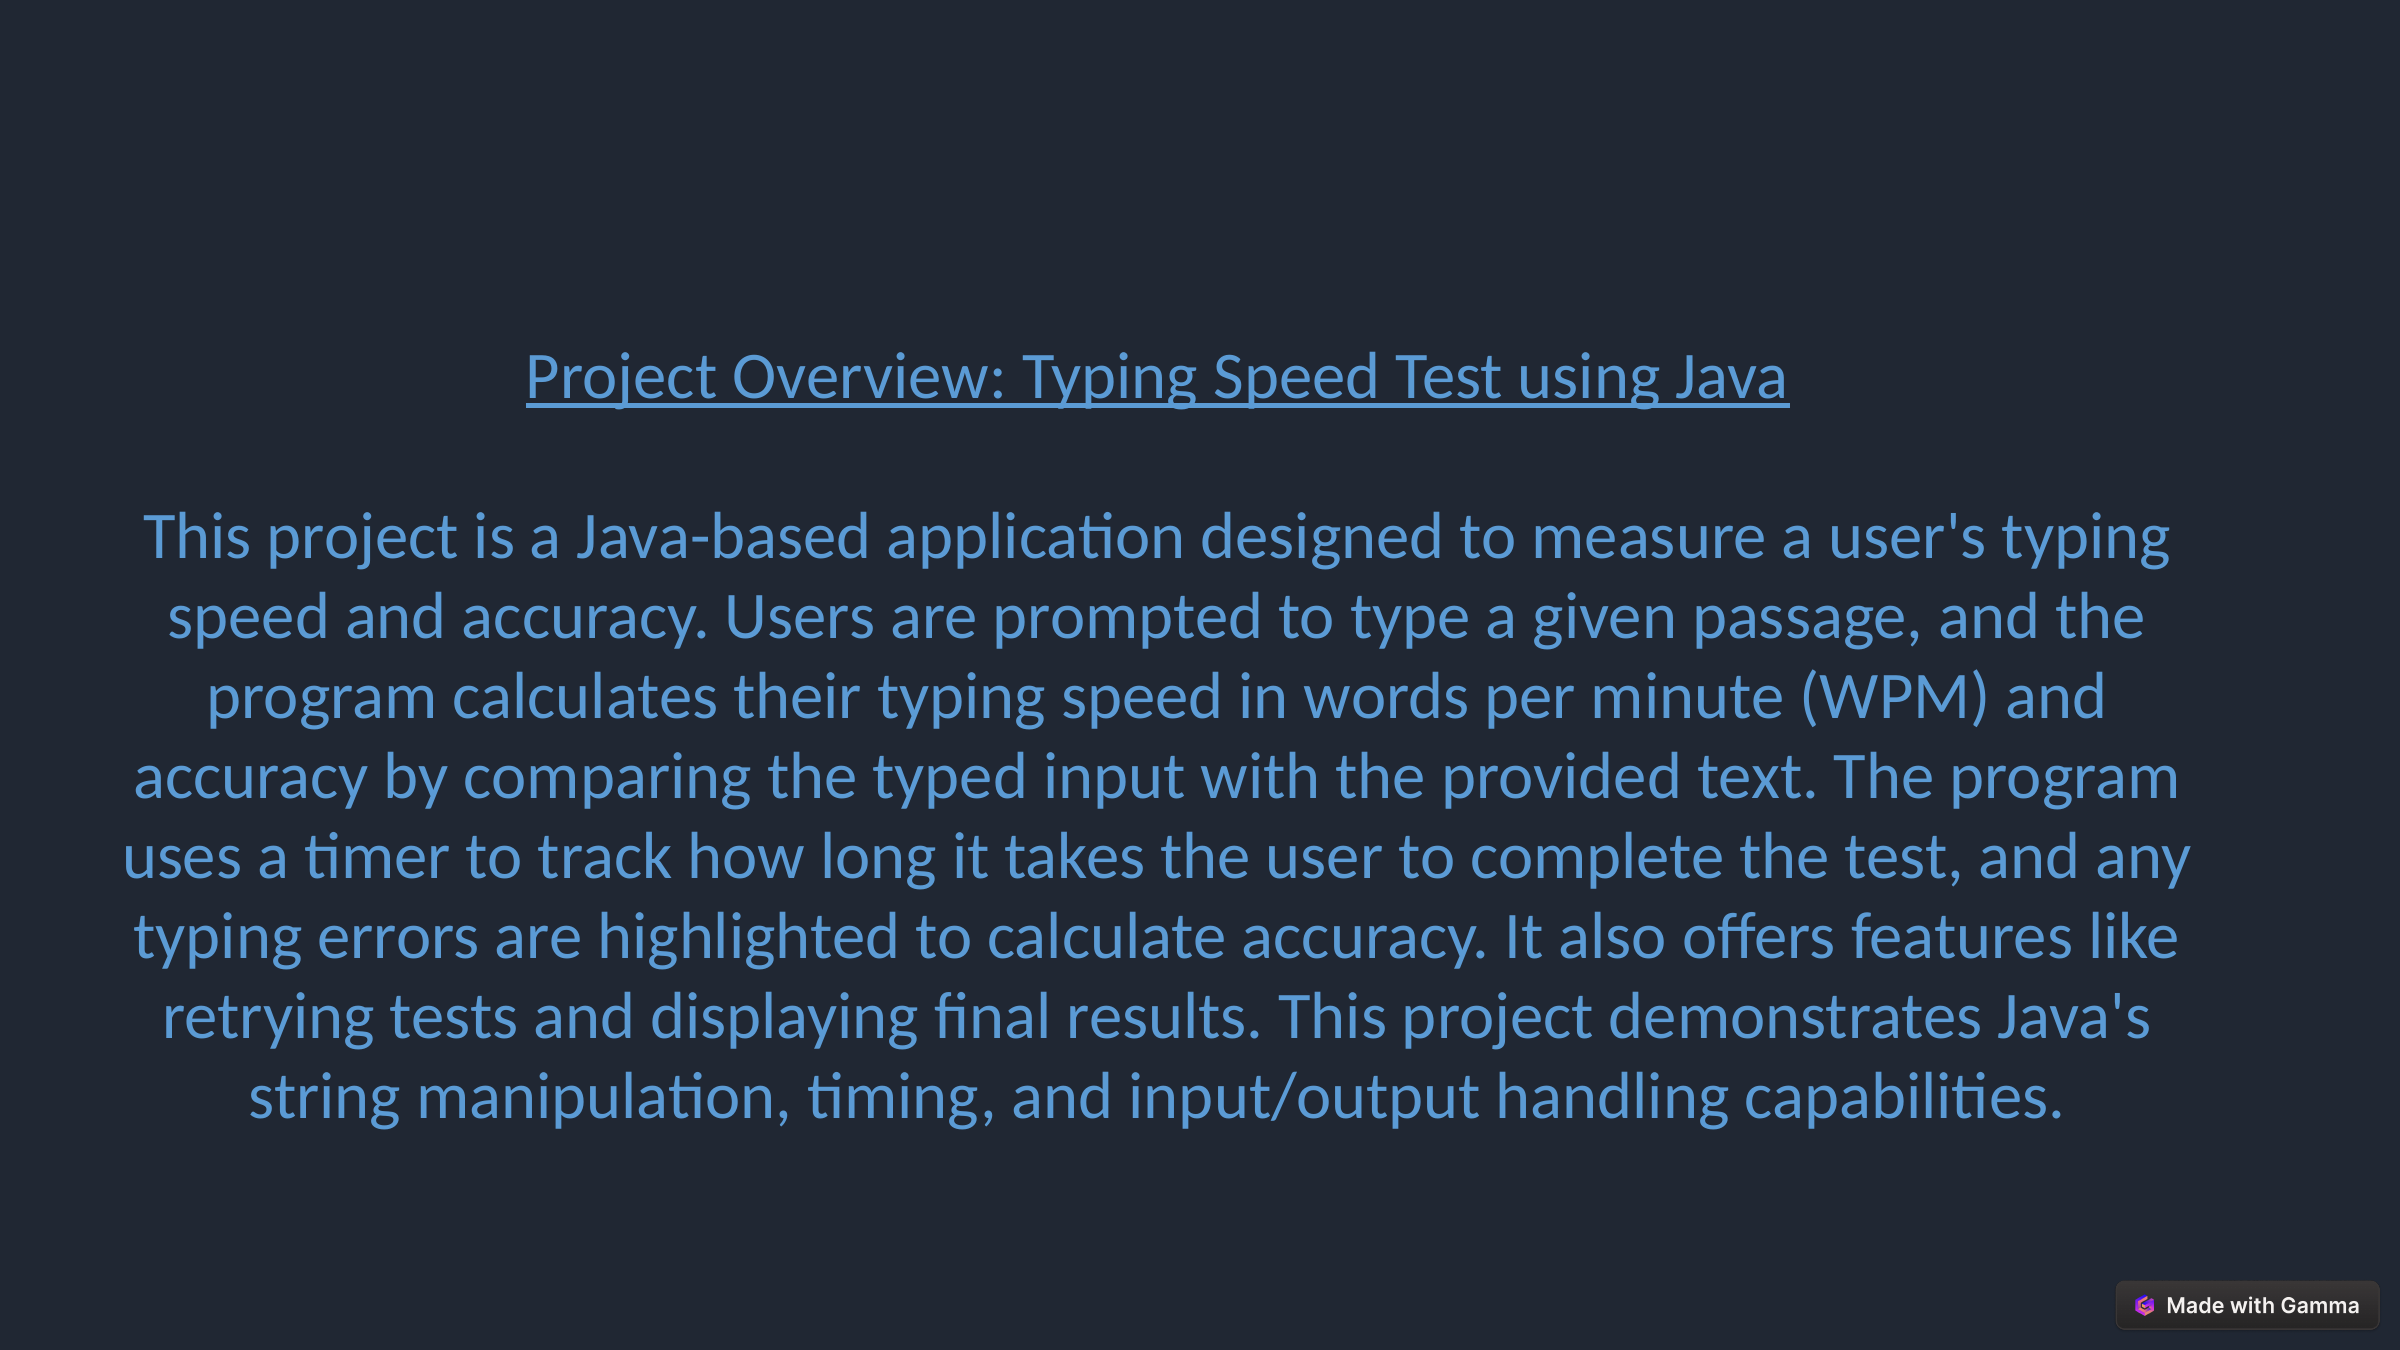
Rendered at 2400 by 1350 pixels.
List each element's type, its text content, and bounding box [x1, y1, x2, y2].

text_box Project Overview: Typing Speed Test using Java This project is a Java-based application designed to measure a user's typing speed and accuracy. Users are prompted to type a given passage, and the program calculates their typing speed in words per minute (WPM) and accuracy by comparing the typed input with the provided text. The program uses a timer to track how long it takes the user to complete the test, and any typing errors are highlighted to calculate accuracy. It also offers features like retrying tests and displaying final results. This project demonstrates Java's string manipulation, timing, and input/output handling capabilities. [72, 324, 2243, 1140]
picture [2106, 1271, 2389, 1339]
